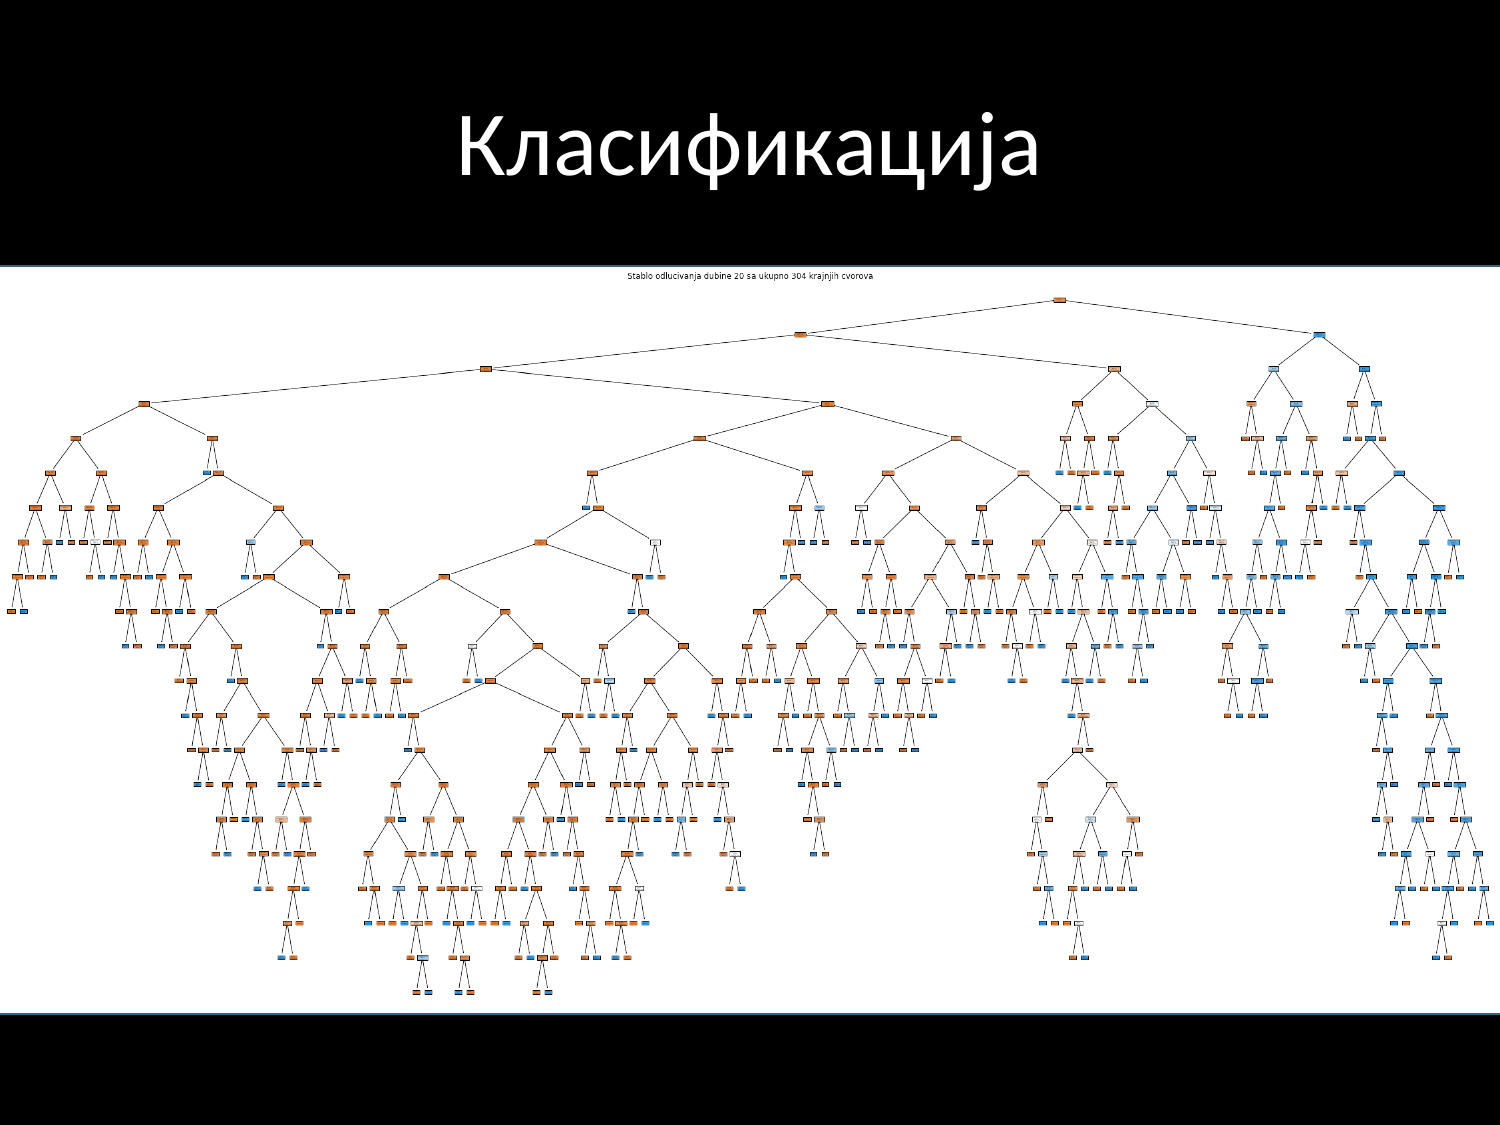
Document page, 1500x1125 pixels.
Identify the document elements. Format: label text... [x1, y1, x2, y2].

picture [0, 266, 1500, 1014]
title Класификација [75, 45, 1425, 233]
